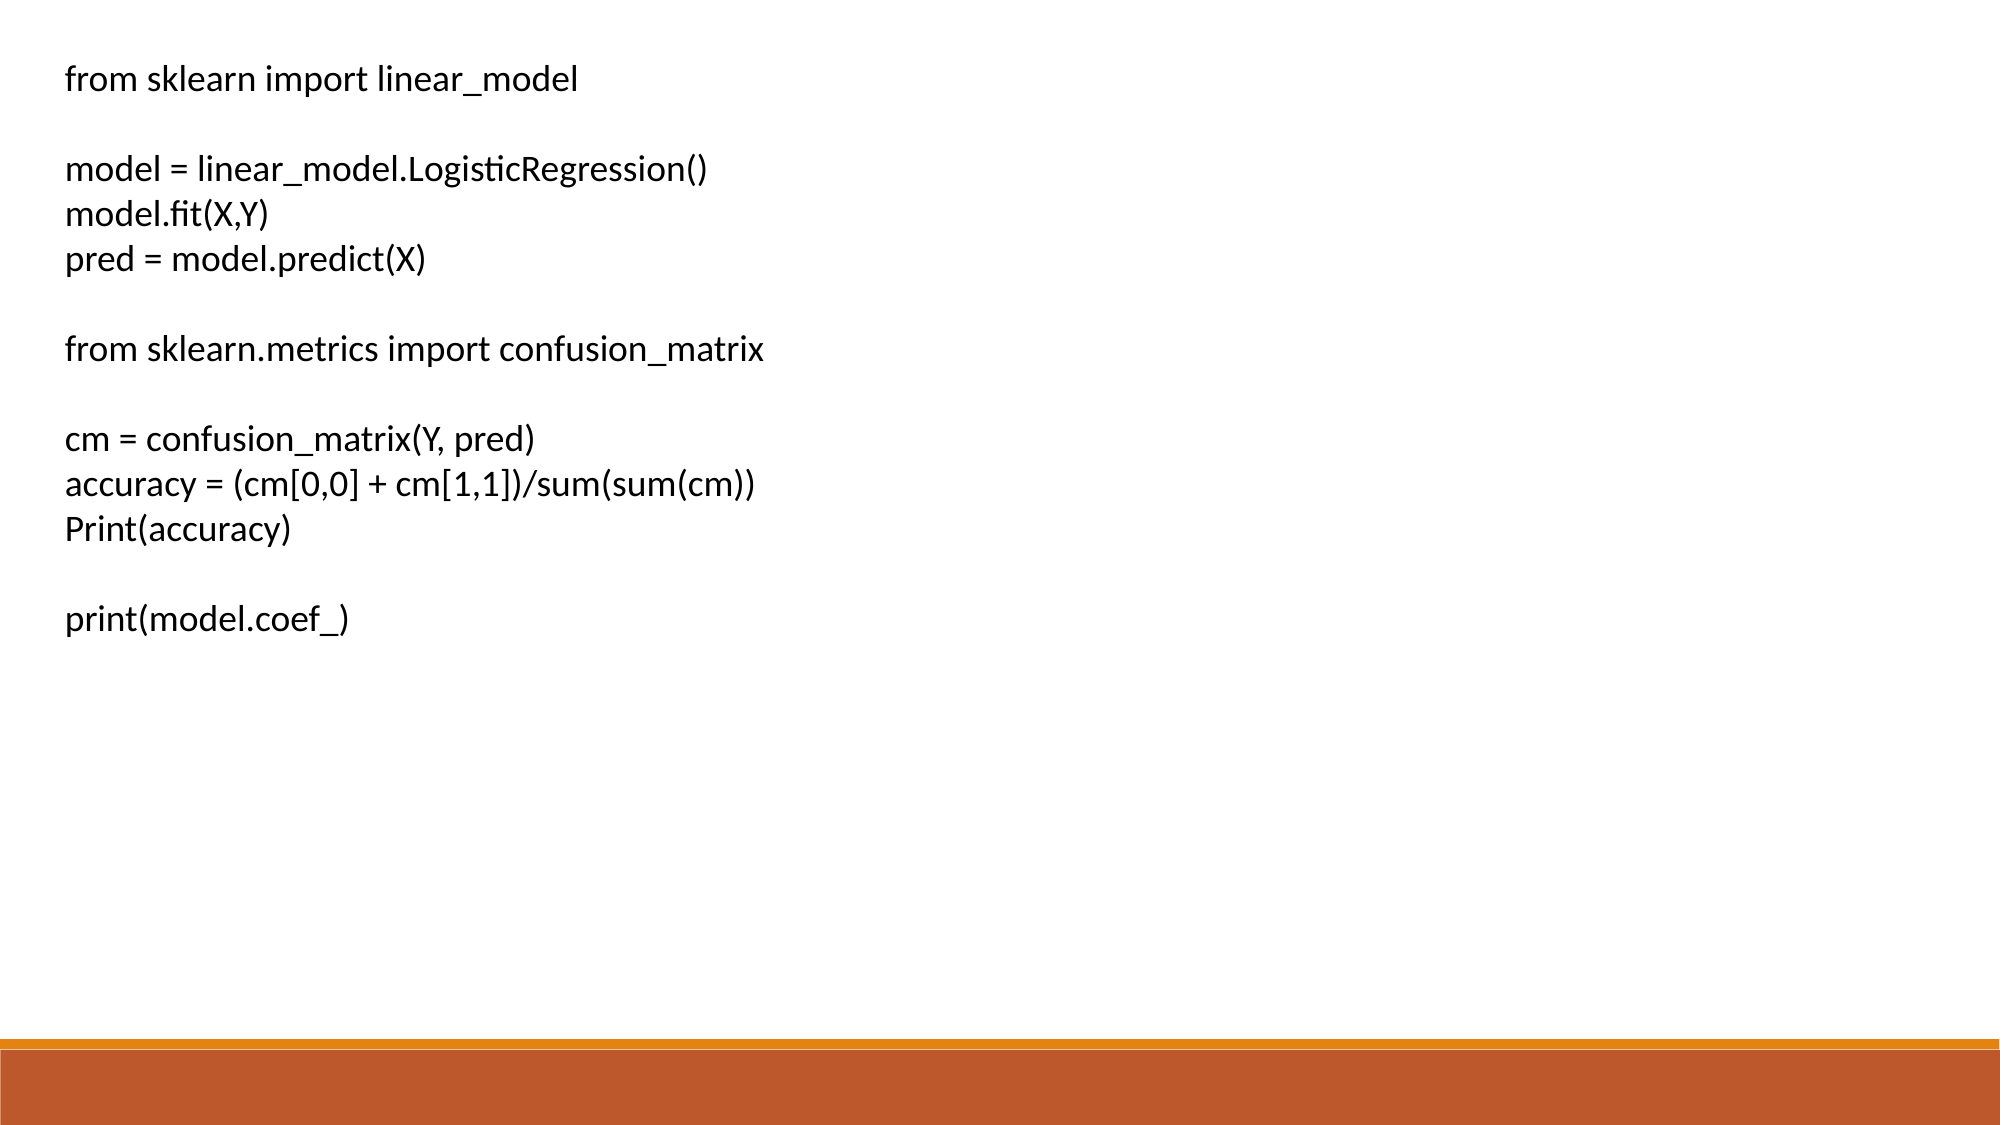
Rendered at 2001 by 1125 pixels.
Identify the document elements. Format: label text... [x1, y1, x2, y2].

text_box from sklearn import linear_model model = linear_model.LogisticRegression() model.fit(X,Y) pred = model.predict(X) from sklearn.metrics import confusion_matrix cm = confusion_matrix(Y, pred) accuracy = (cm[0,0] + cm[1,1])/sum(sum(cm)) Print(accuracy) print(model.coef_) [49, 46, 1877, 736]
